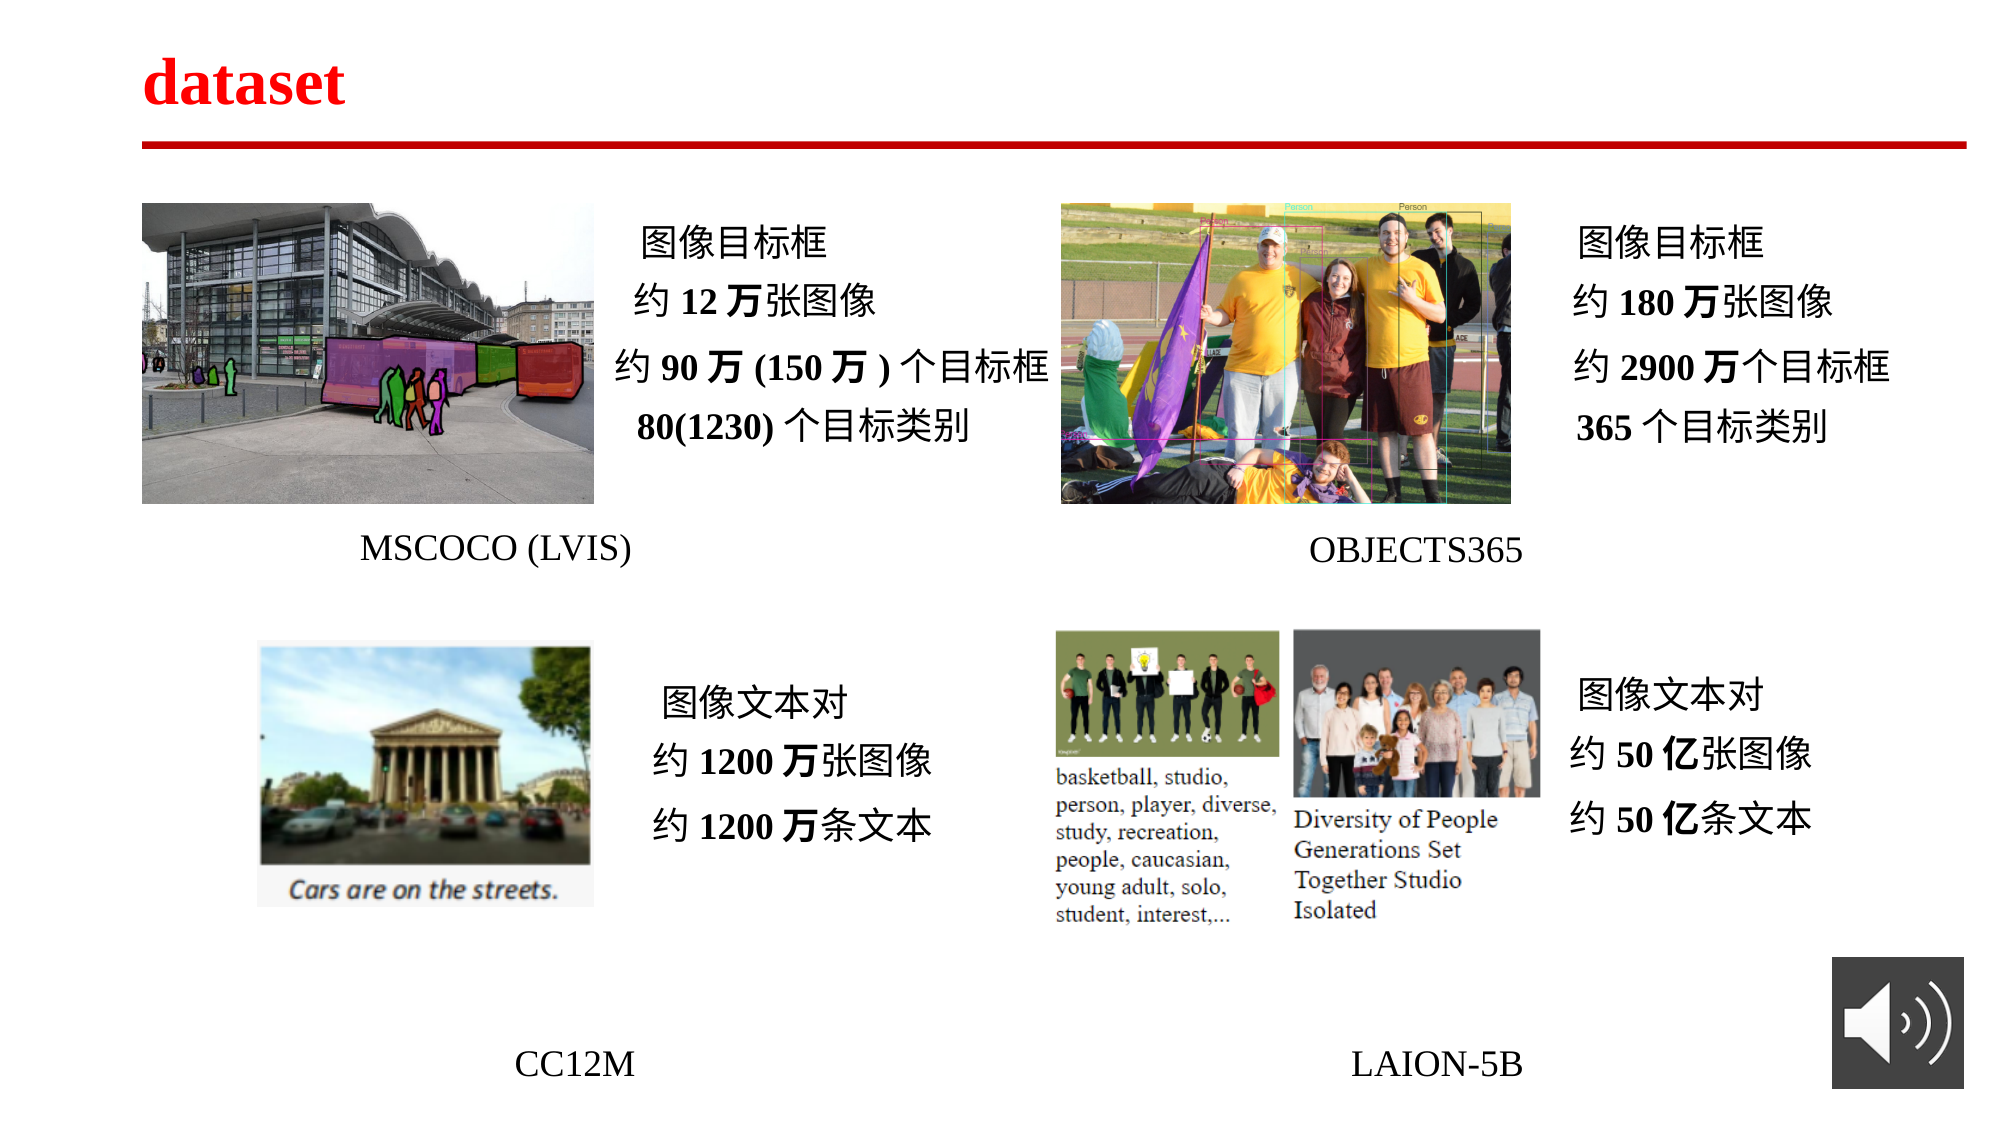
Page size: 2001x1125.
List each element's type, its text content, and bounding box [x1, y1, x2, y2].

text_box 图像文本对 [1562, 663, 1781, 722]
text_box 约180万张图像 [1557, 270, 1849, 331]
text_box [142, 141, 1967, 149]
text_box 图像文本对 [646, 671, 864, 729]
picture [257, 640, 594, 907]
picture [1050, 628, 1283, 929]
text_box OBJECTS365 [1294, 517, 1539, 578]
text_box 图像目标框 [1562, 211, 1781, 270]
text_box CC12M [499, 1031, 651, 1092]
text_box dataset [127, 30, 1545, 125]
text_box 约2900万个目标框 [1558, 335, 1907, 396]
text_box MSCOCO (LVIS) [344, 515, 647, 576]
text_box LAION-5B [1336, 1031, 1539, 1092]
text_box 约12万张图像 [619, 269, 892, 330]
text_box 约50亿条文本 [1555, 787, 1828, 848]
picture [1061, 203, 1511, 504]
text_box 365个目标类别 [1561, 395, 1845, 455]
text_box 约50亿张图像 [1555, 722, 1828, 783]
text_box 80(1230)个目标类别 [622, 394, 986, 455]
picture [1831, 956, 1965, 1090]
text_box 约1200万张图像 [637, 729, 948, 790]
picture [142, 203, 594, 504]
text_box 图像目标框 [625, 211, 844, 269]
picture [1291, 628, 1547, 929]
text_box 约90万(150万)个目标框 [599, 335, 1061, 395]
text_box 约1200万条文本 [637, 794, 948, 855]
